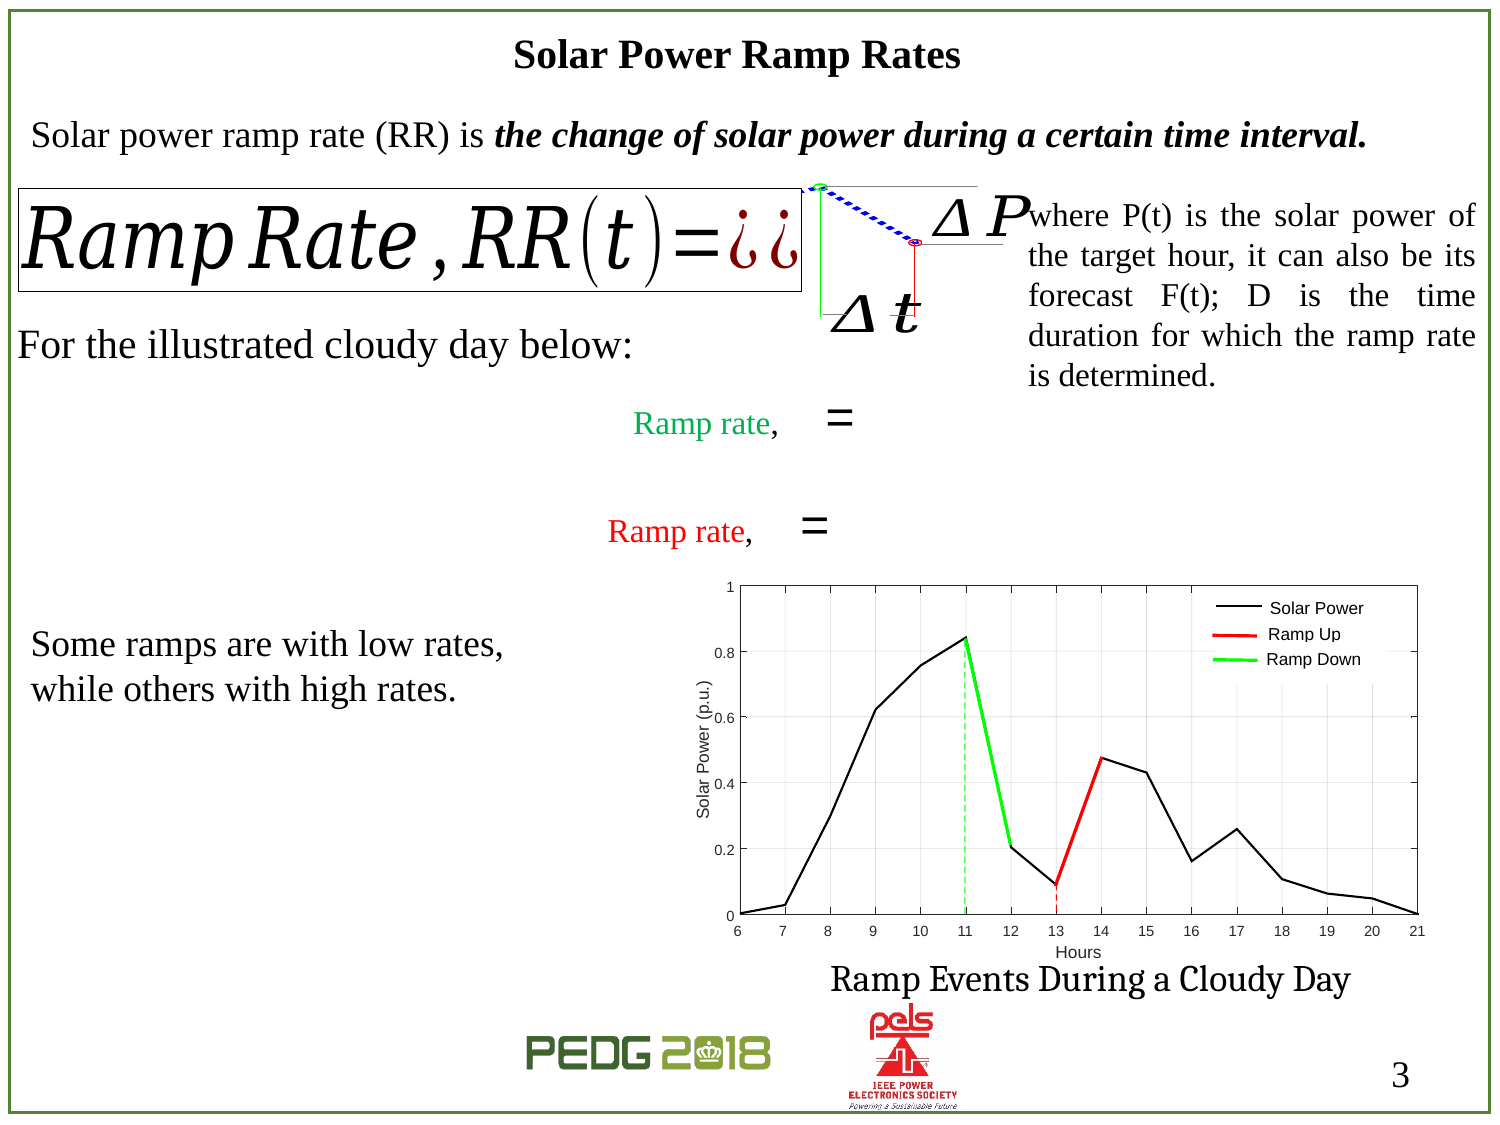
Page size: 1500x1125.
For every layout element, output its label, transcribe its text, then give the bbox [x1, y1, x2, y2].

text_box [801, 168, 1035, 346]
text_box Ramp Events During a Cloudy Day [815, 961, 1367, 1007]
text_box Solar Power Ramp Rates [498, 19, 977, 85]
picture [514, 1018, 783, 1082]
text_box 3 [1074, 1042, 1425, 1103]
text_box Some ramps are with low rates, while others with high rates. [15, 611, 542, 717]
text_box For the illustrated cloudy day below: [2, 309, 717, 374]
picture [671, 554, 1430, 961]
text_box Solar power ramp rate (RR) is the change of solar power during a certain time interval. [15, 103, 1500, 163]
text_box where P(t) is the solar power of the target hour, it can also be its forecast F(t); D is the time duration for which the ramp rate is determined. [1013, 185, 1492, 401]
picture [849, 1007, 957, 1110]
